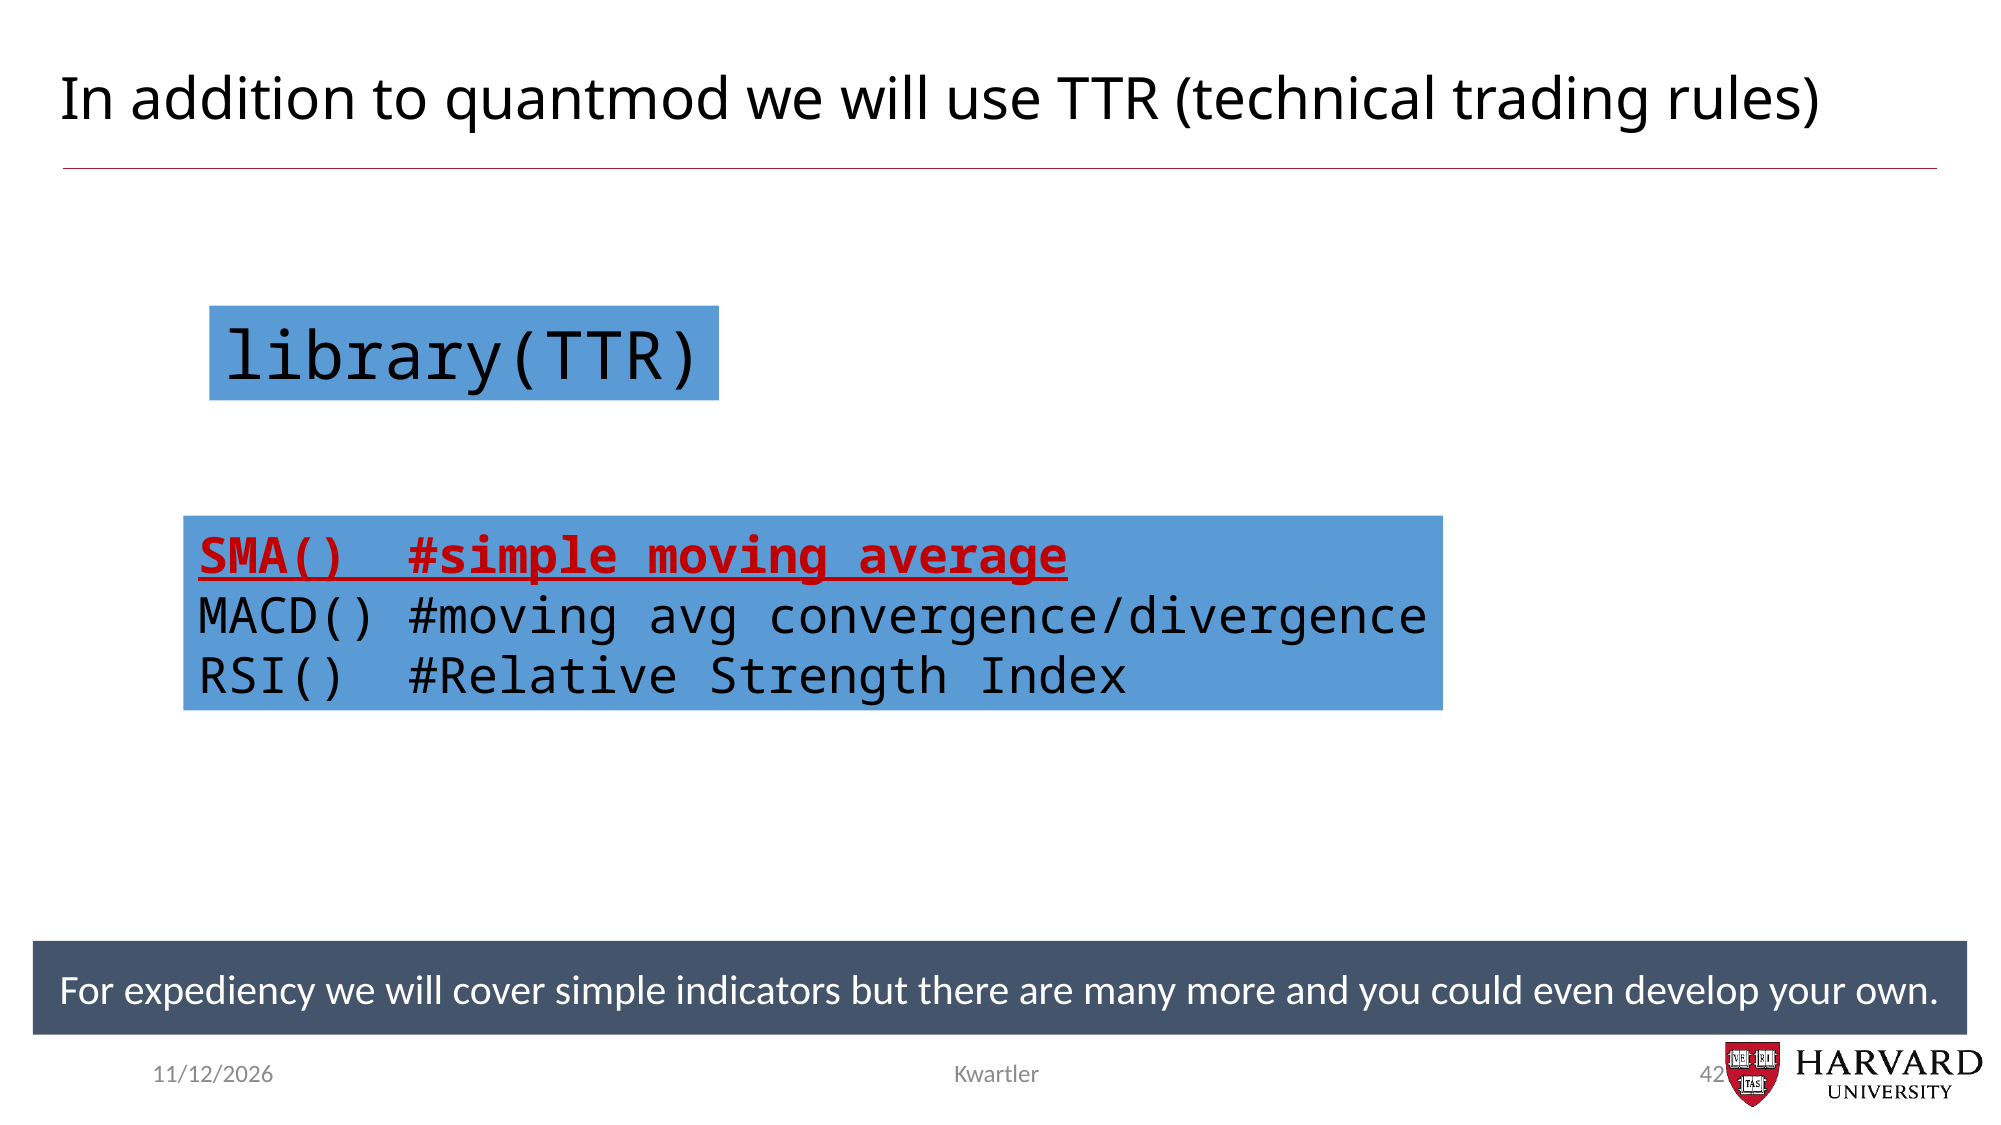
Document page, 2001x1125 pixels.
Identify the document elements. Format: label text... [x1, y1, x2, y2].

picture [1703, 1024, 2001, 1125]
title In addition to quantmod we will use TTR (technical trading rules) [45, 59, 1955, 142]
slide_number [137, 1042, 588, 1103]
footer Kwartler [662, 1042, 1338, 1103]
text_box For expediency we will cover simple indicators but there are many more and you could even develop your own. [32, 940, 1968, 1036]
text_box SMA() #simple moving average MACD() #moving avg convergence/divergence RSI() #Relative Strength Index [183, 515, 1443, 711]
text_box 42 [1412, 1042, 1741, 1103]
text_box library(TTR) [209, 305, 719, 401]
